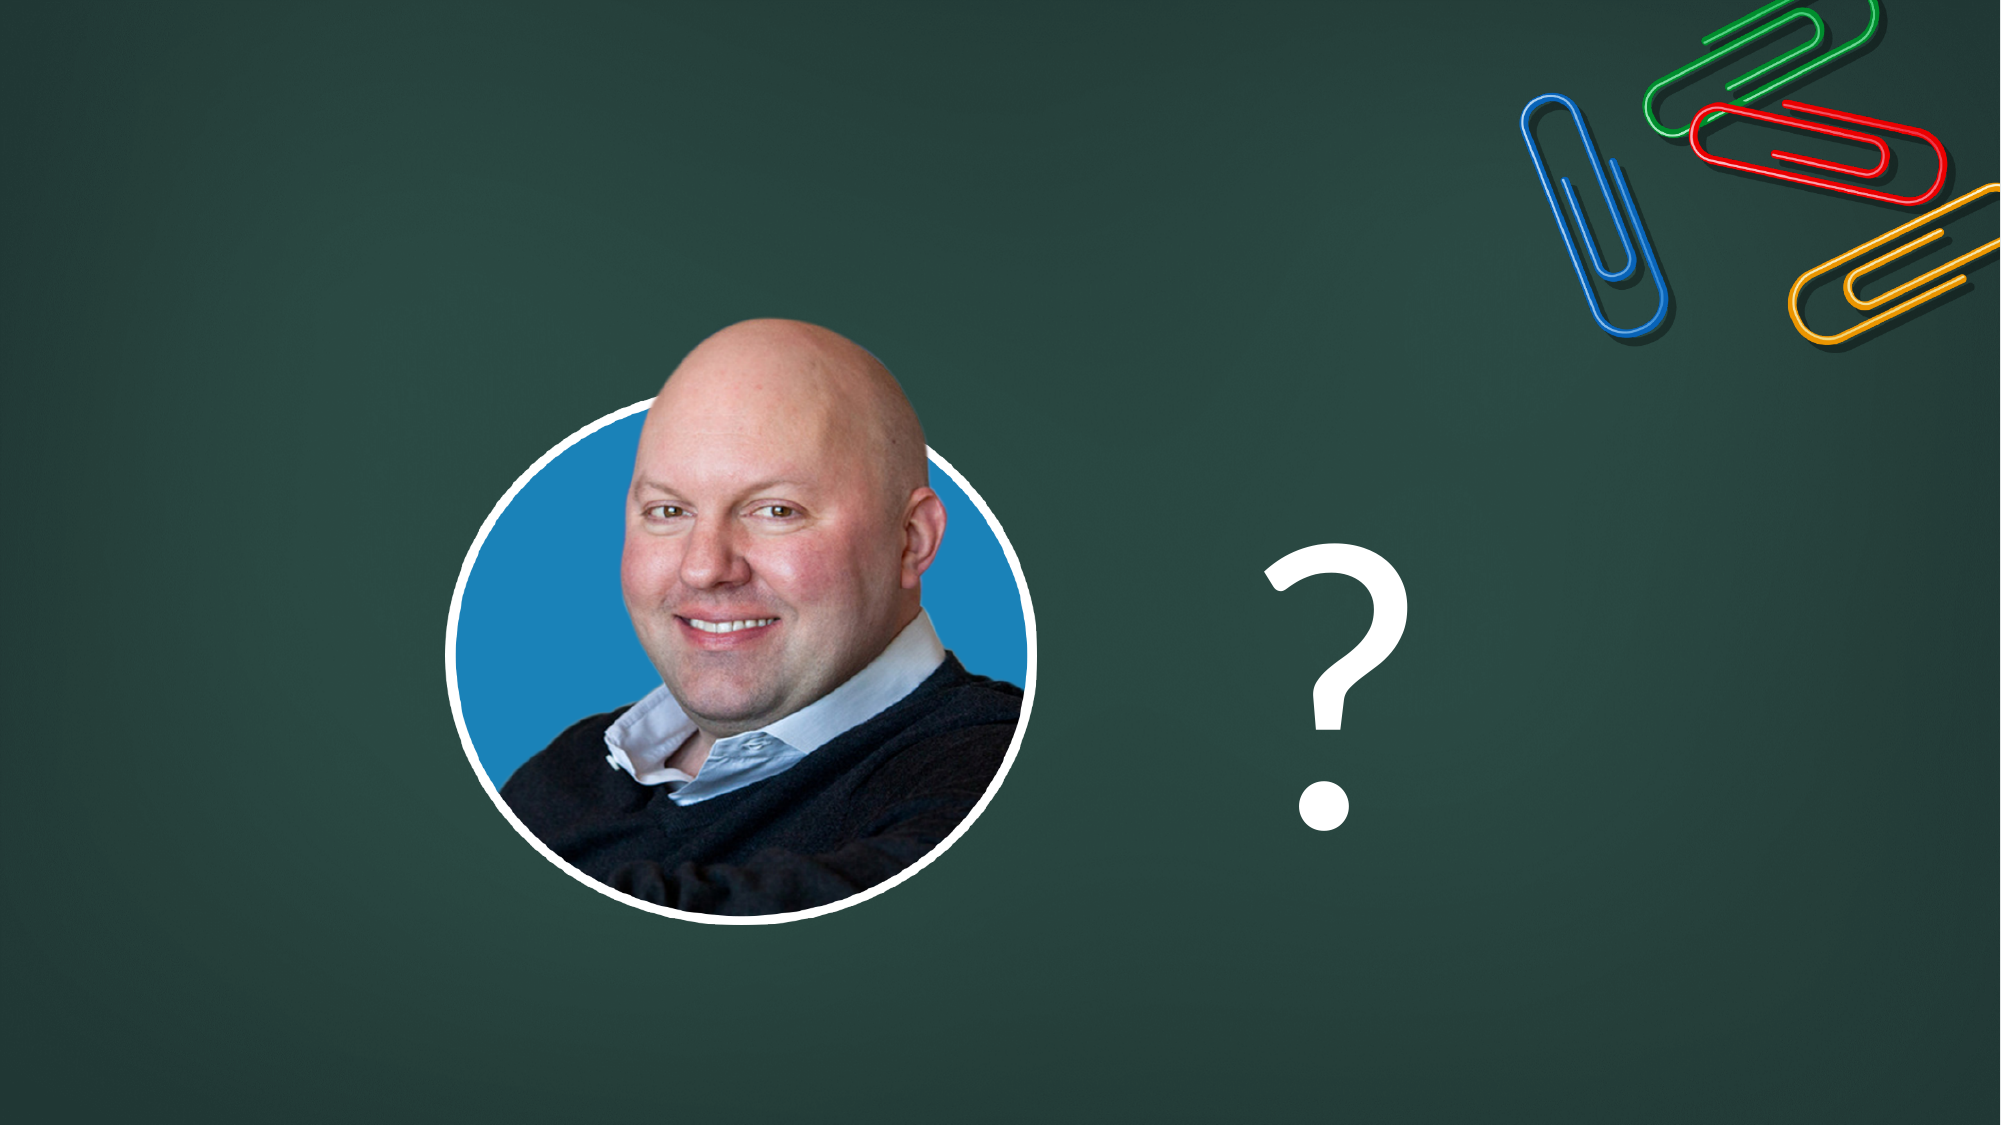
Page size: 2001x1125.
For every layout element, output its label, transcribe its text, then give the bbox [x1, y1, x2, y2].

text_box ? [1224, 404, 1663, 920]
picture [0, 0, 2001, 1125]
